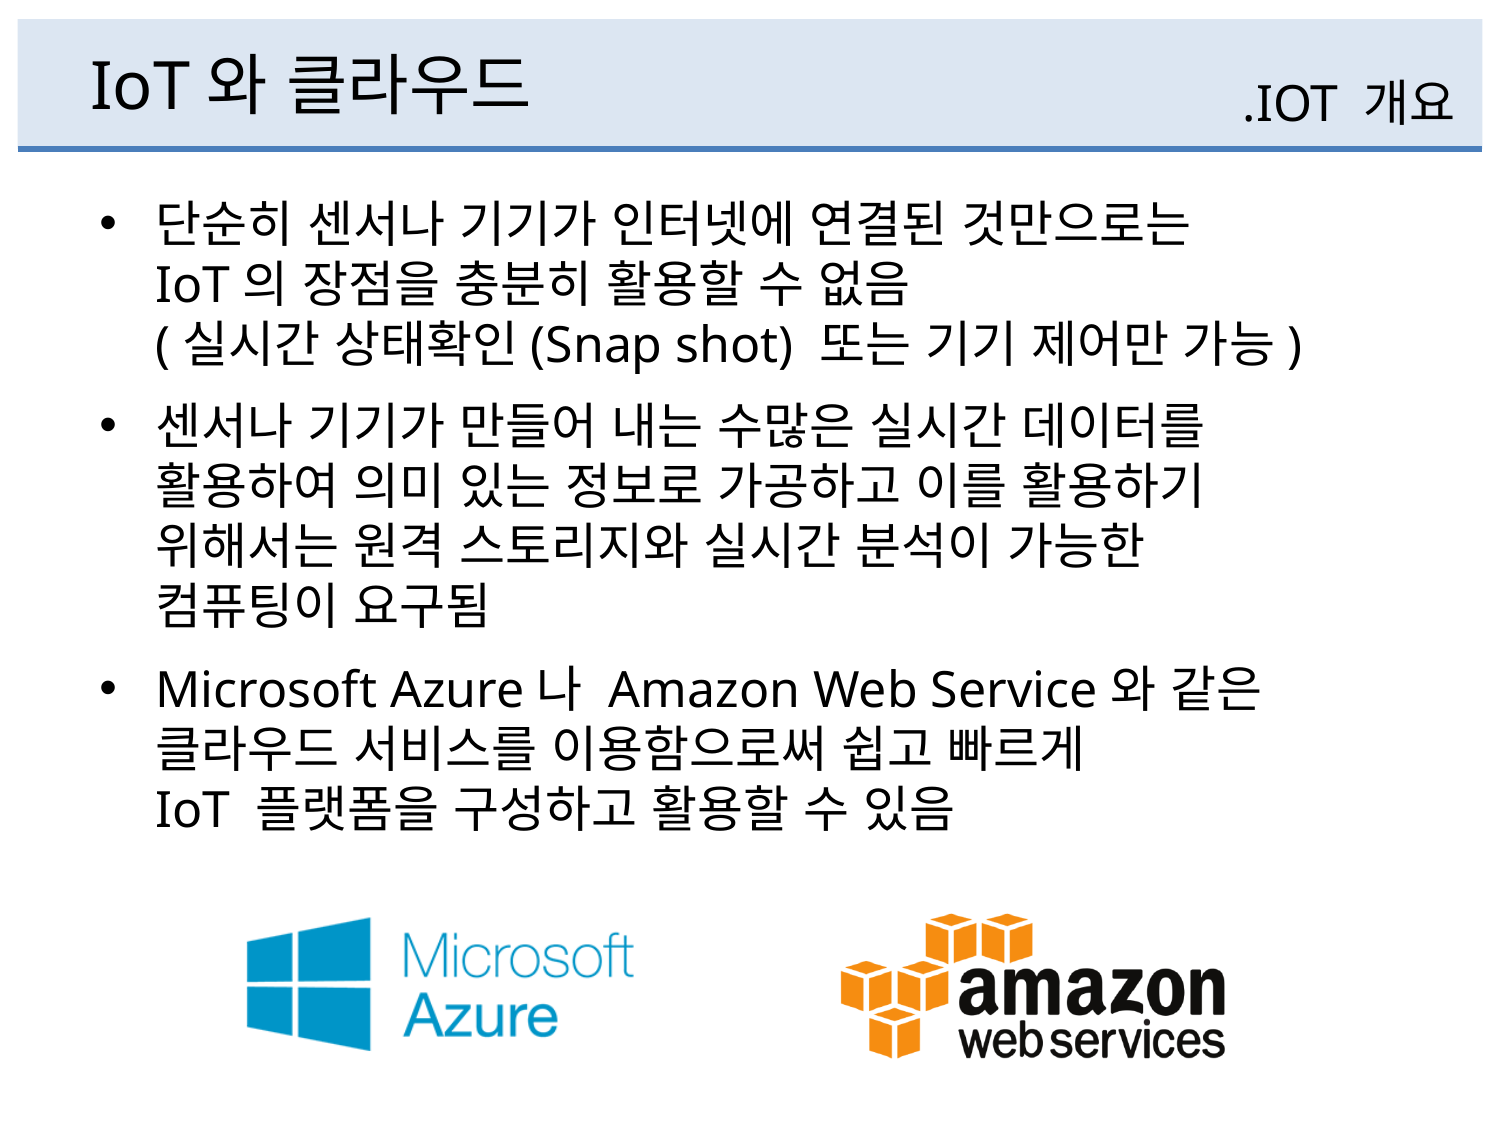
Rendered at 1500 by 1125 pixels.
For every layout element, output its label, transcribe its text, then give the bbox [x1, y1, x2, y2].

list 단순히 센서나 기기가 인터넷에 연결된 것만으로는 IoT의 장점을 충분히 활용할 수 없음 (실시간 상태확인(Snap shot) 또는 기기 제어만 가능) 센서나 기기가 만들어 내는 수많은 실시간 데이터를 활용하여 의미 있는 정보로 가공하고 이를 활용하기 위해서는 원격 스토리지와 실시간 분석이 가능한 컴퓨팅이 요구됨 Microsoft Azure나 Amazon Web Service와 같은 클라우드 서비스를 이용함으로써 쉽고 빠르게 IoT 플랫폼을 구성하고 활용할 수 있음 [75, 184, 1425, 1012]
title IoT와 클라우드 [75, 19, 857, 147]
list .IOT 개요 [903, 64, 1471, 147]
picture [206, 858, 664, 1093]
picture [808, 892, 1261, 1080]
